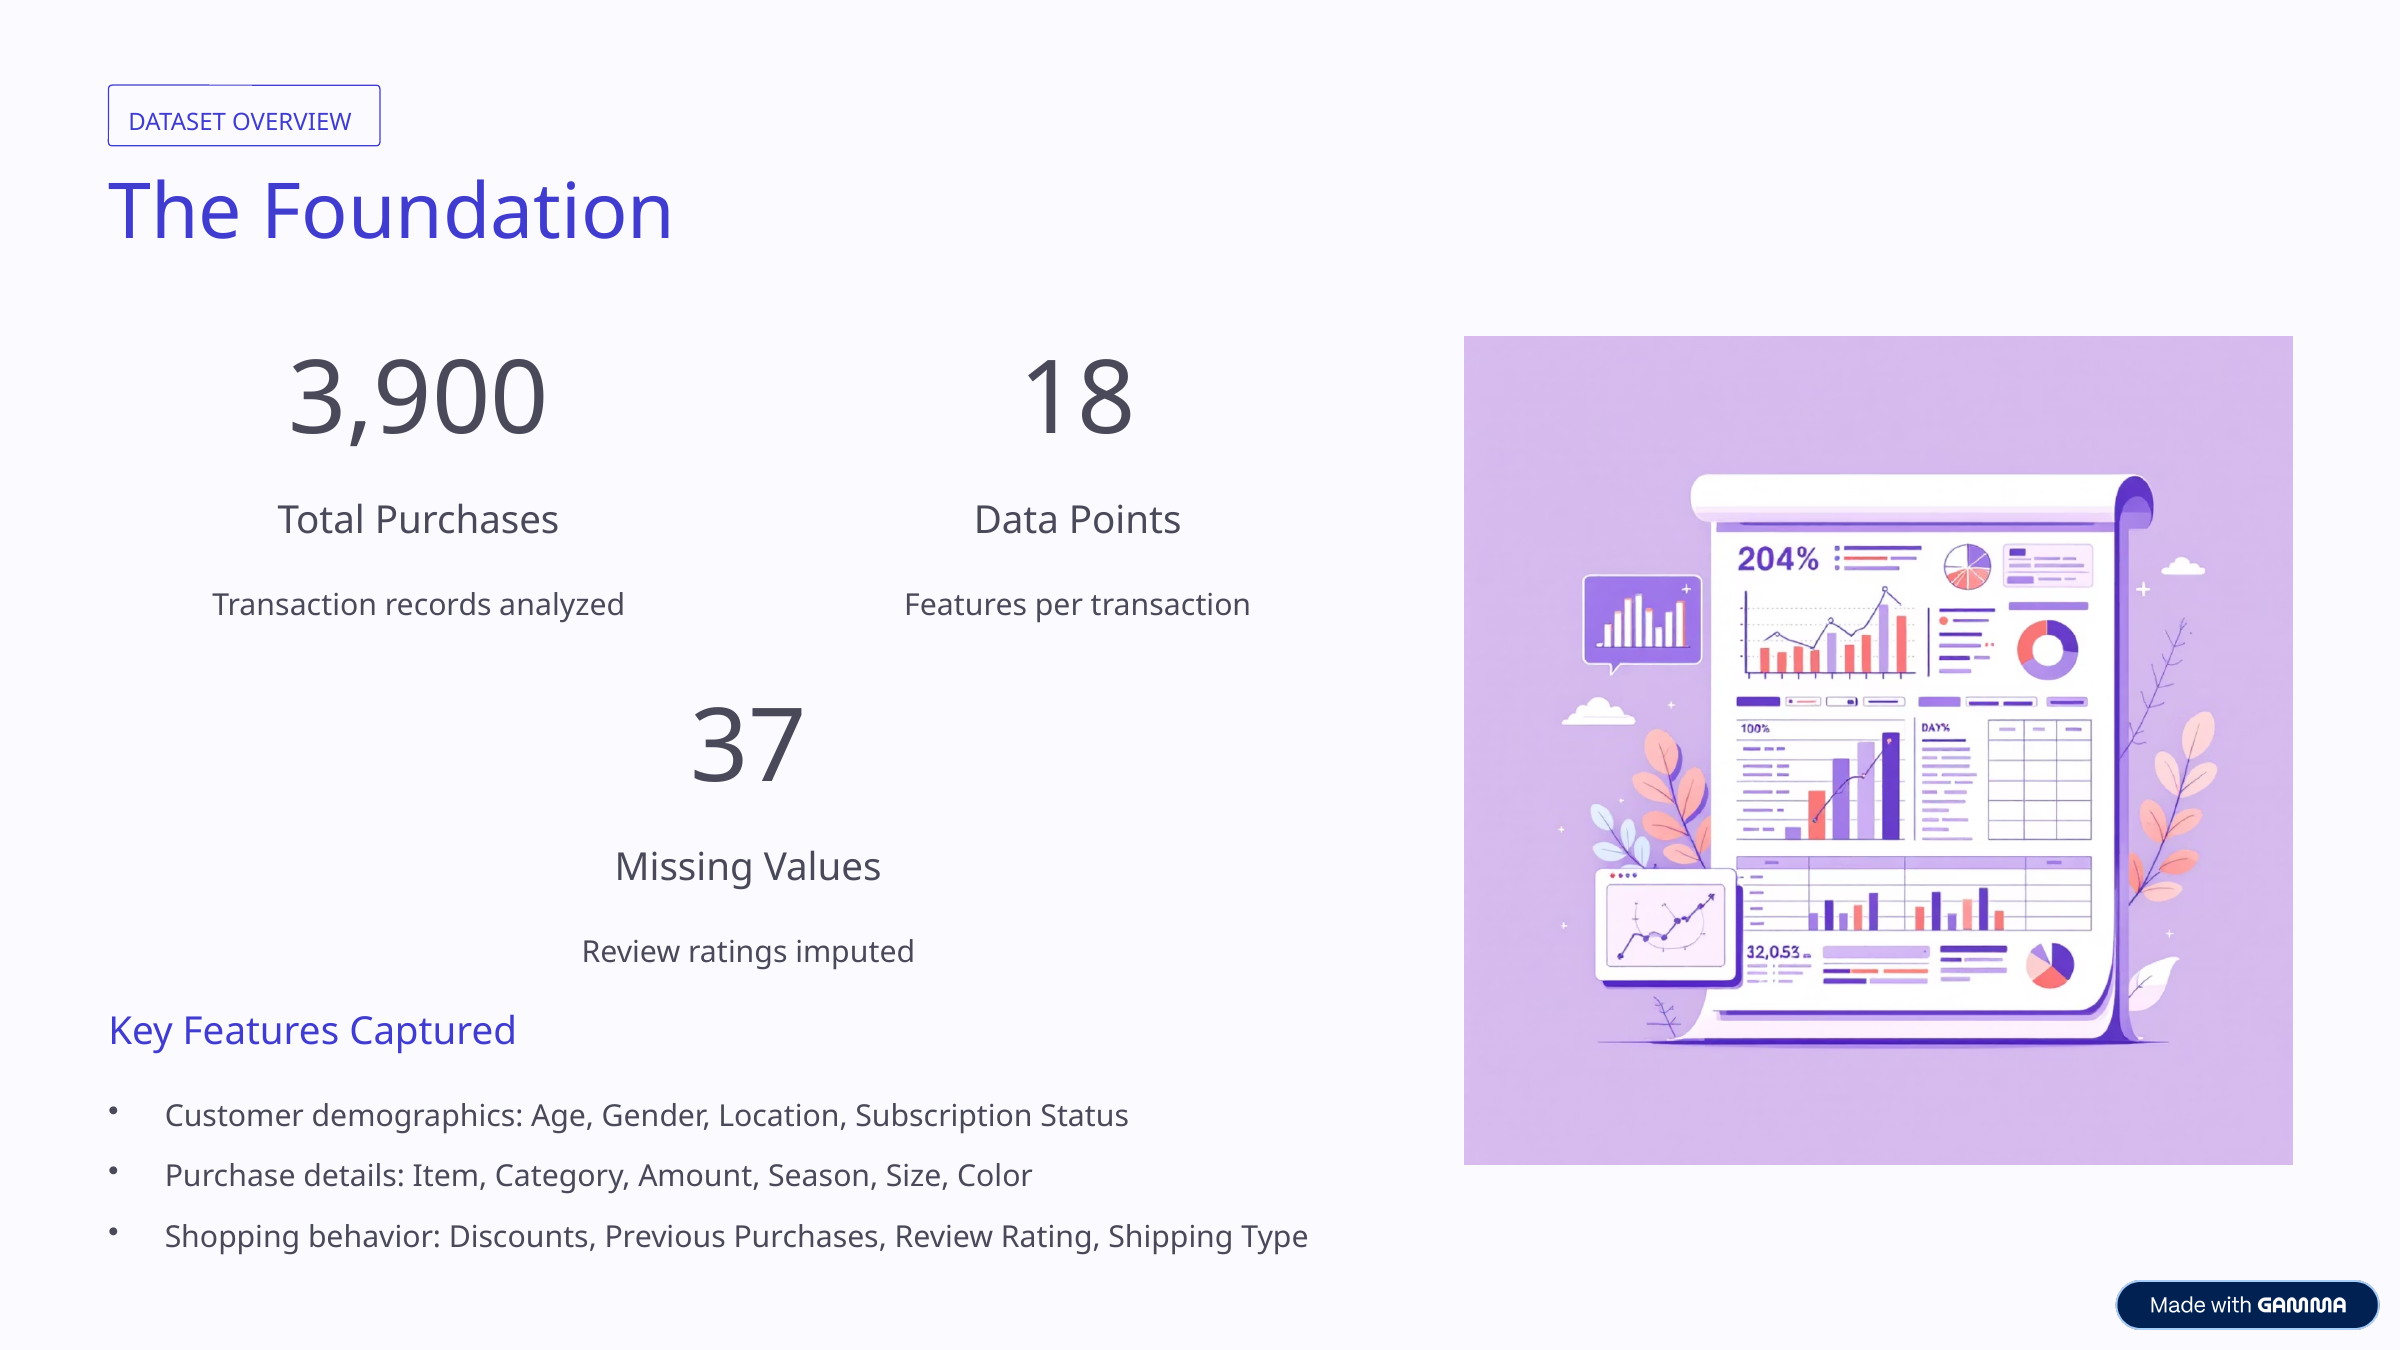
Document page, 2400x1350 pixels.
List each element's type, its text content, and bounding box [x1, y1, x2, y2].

picture [2106, 1271, 2389, 1339]
text_box Missing Values [554, 840, 942, 889]
text_box Purchase details: Item, Category, Amount, Season, Size, Color [108, 1143, 1388, 1194]
text_box [108, 85, 380, 146]
text_box Customer demographics: Age, Gender, Location, Subscription Status [108, 1083, 1388, 1133]
text_box 18 [767, 351, 1388, 455]
text_box Total Purchases [225, 492, 613, 542]
text_box Data Points [884, 492, 1272, 542]
text_box 37 [437, 699, 1059, 802]
text_box Transaction records analyzed [108, 572, 729, 622]
text_box Shopping behavior: Discounts, Previous Purchases, Review Rating, Shipping Type [108, 1204, 1388, 1254]
picture [1464, 336, 2293, 1165]
text_box DATASET OVERVIEW [128, 95, 361, 136]
text_box The Foundation [108, 158, 884, 256]
text_box 3,900 [108, 351, 729, 455]
text_box Review ratings imputed [437, 919, 1059, 970]
text_box Features per transaction [767, 572, 1388, 622]
text_box Key Features Captured [108, 1003, 558, 1053]
